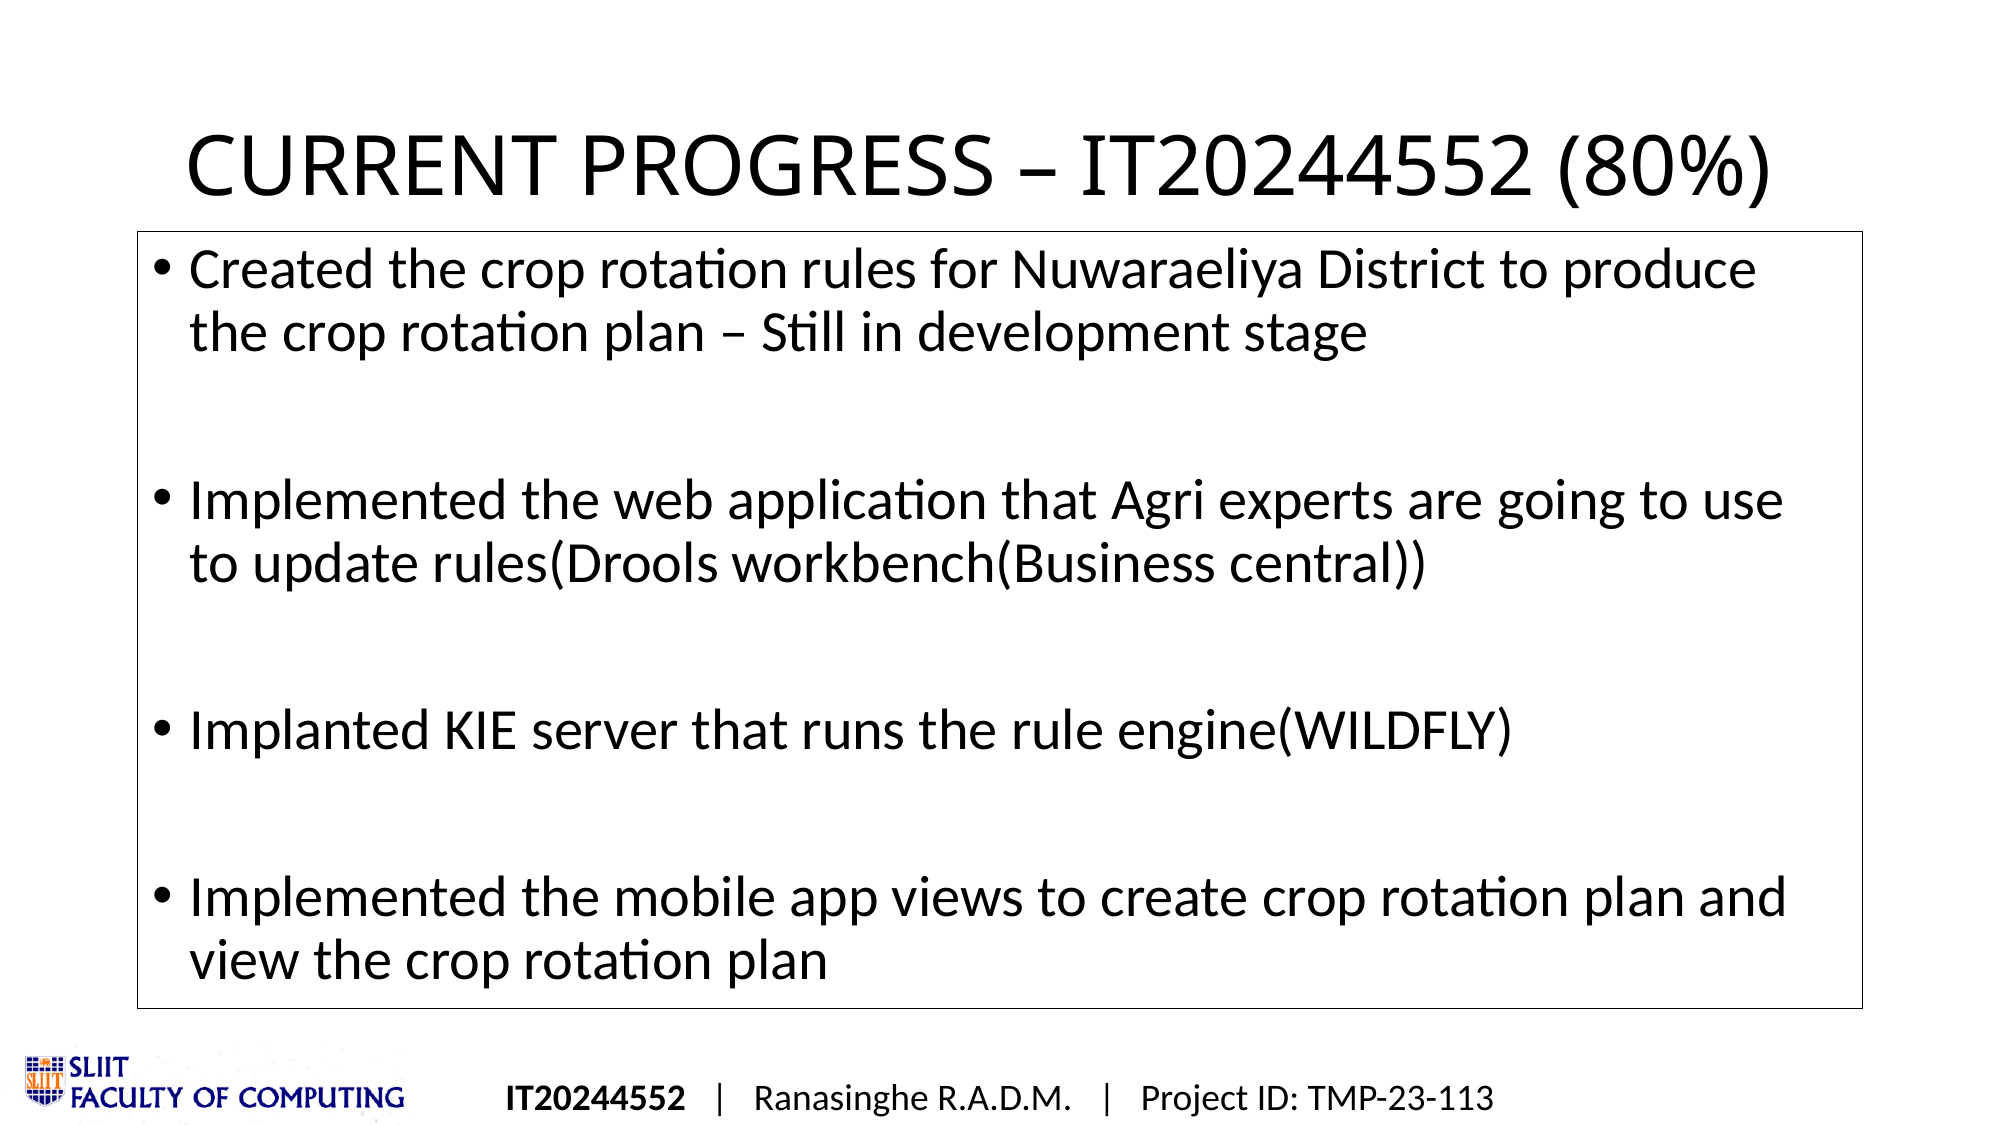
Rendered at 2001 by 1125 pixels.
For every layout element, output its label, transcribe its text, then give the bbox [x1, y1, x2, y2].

picture [0, 1045, 413, 1125]
list Created the crop rotation rules for Nuwaraeliya District to produce the crop rotation plan – Still in development stage Implemented the web application that Agri experts are going to use to update rules(Drools workbench(Business central)) Implanted KIE server that runs the rule engine(WILDFLY) Implemented the mobile app views to create crop rotation plan and view the crop rotation plan [137, 231, 1863, 1009]
title CURRENT PROGRESS – IT20244552 (80%) [137, 59, 1863, 231]
text_box IT20244552 | Ranasinghe R.A.D.M. | Project ID: TMP-23-113 [440, 1064, 1560, 1125]
